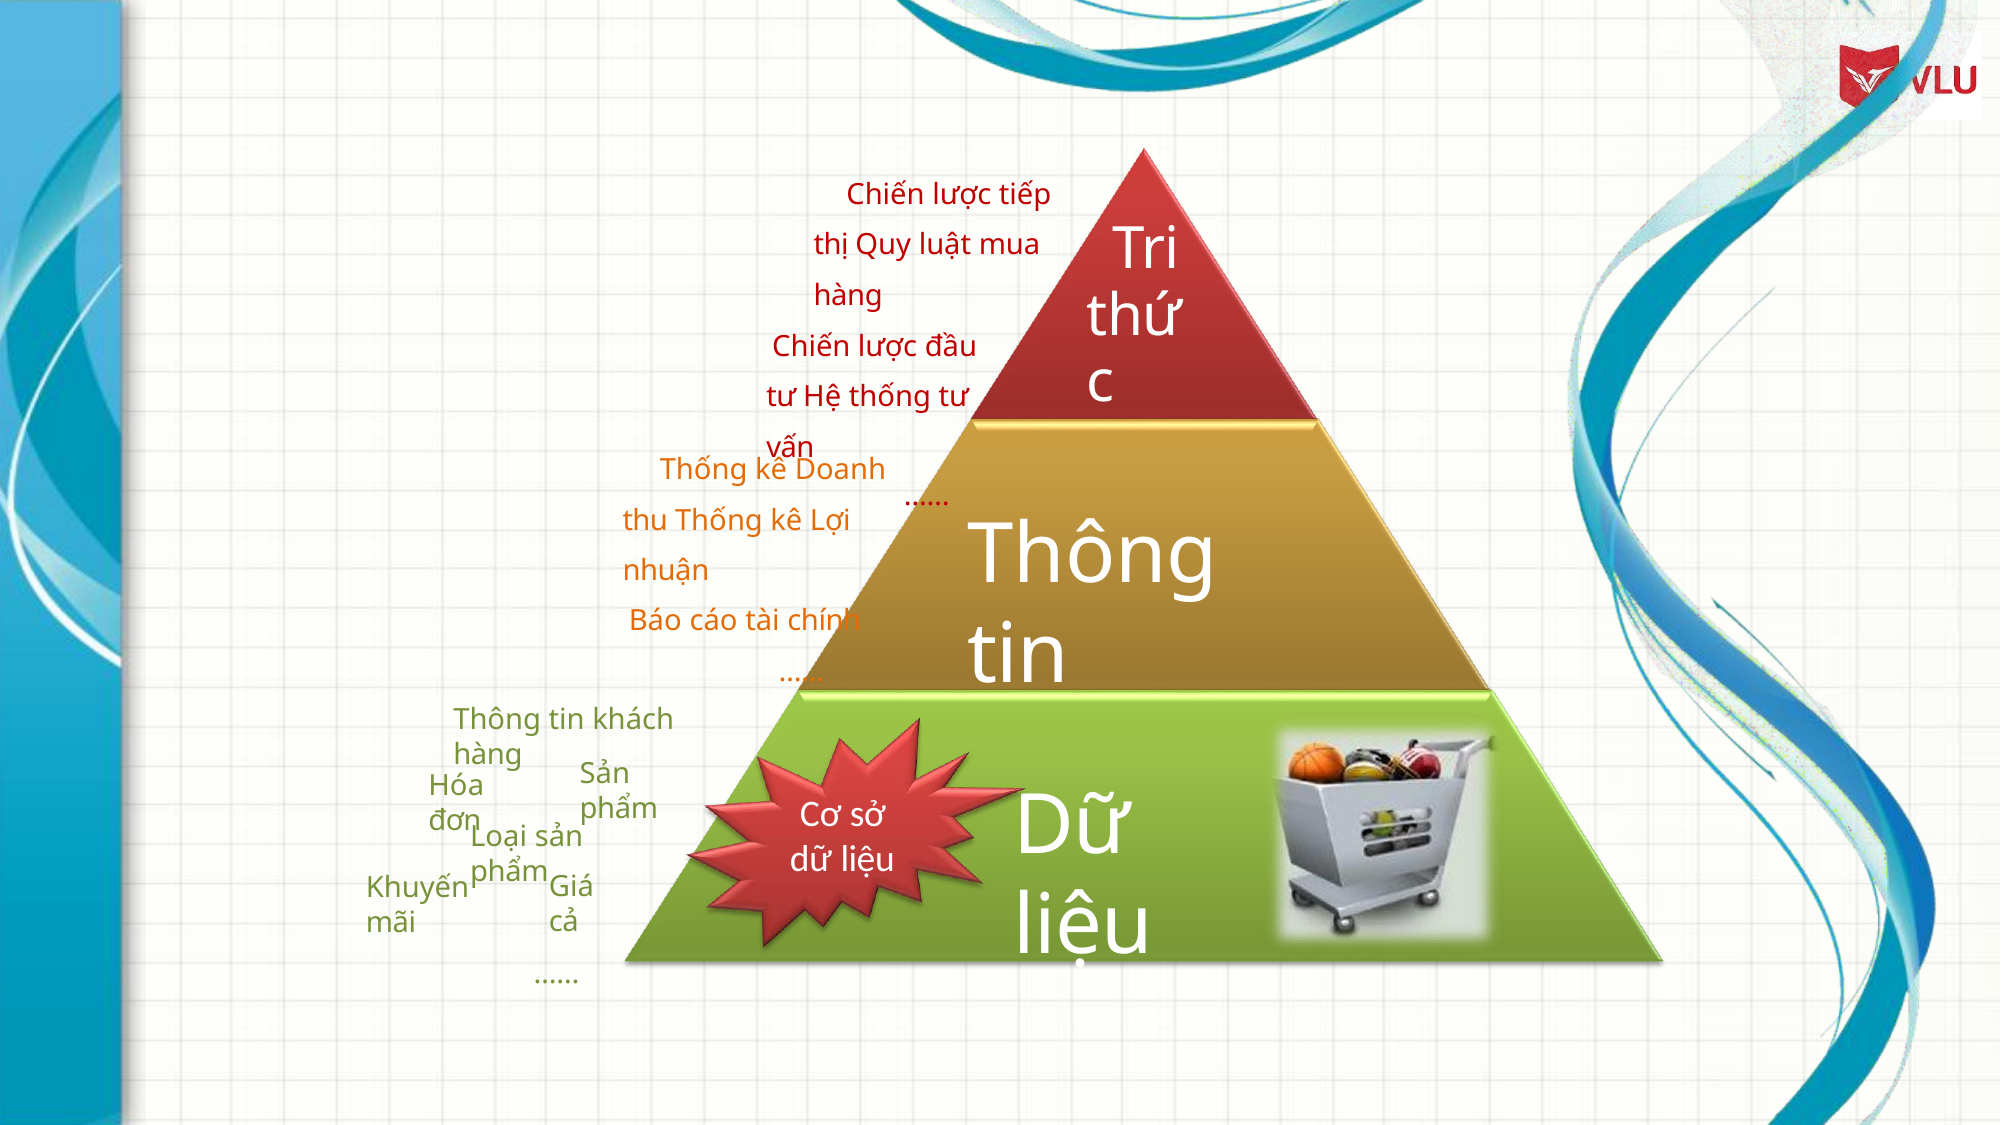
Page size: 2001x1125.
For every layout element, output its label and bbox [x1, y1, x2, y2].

text_box [678, 0, 2000, 1125]
text_box [0, 0, 676, 1125]
picture [617, 686, 678, 972]
